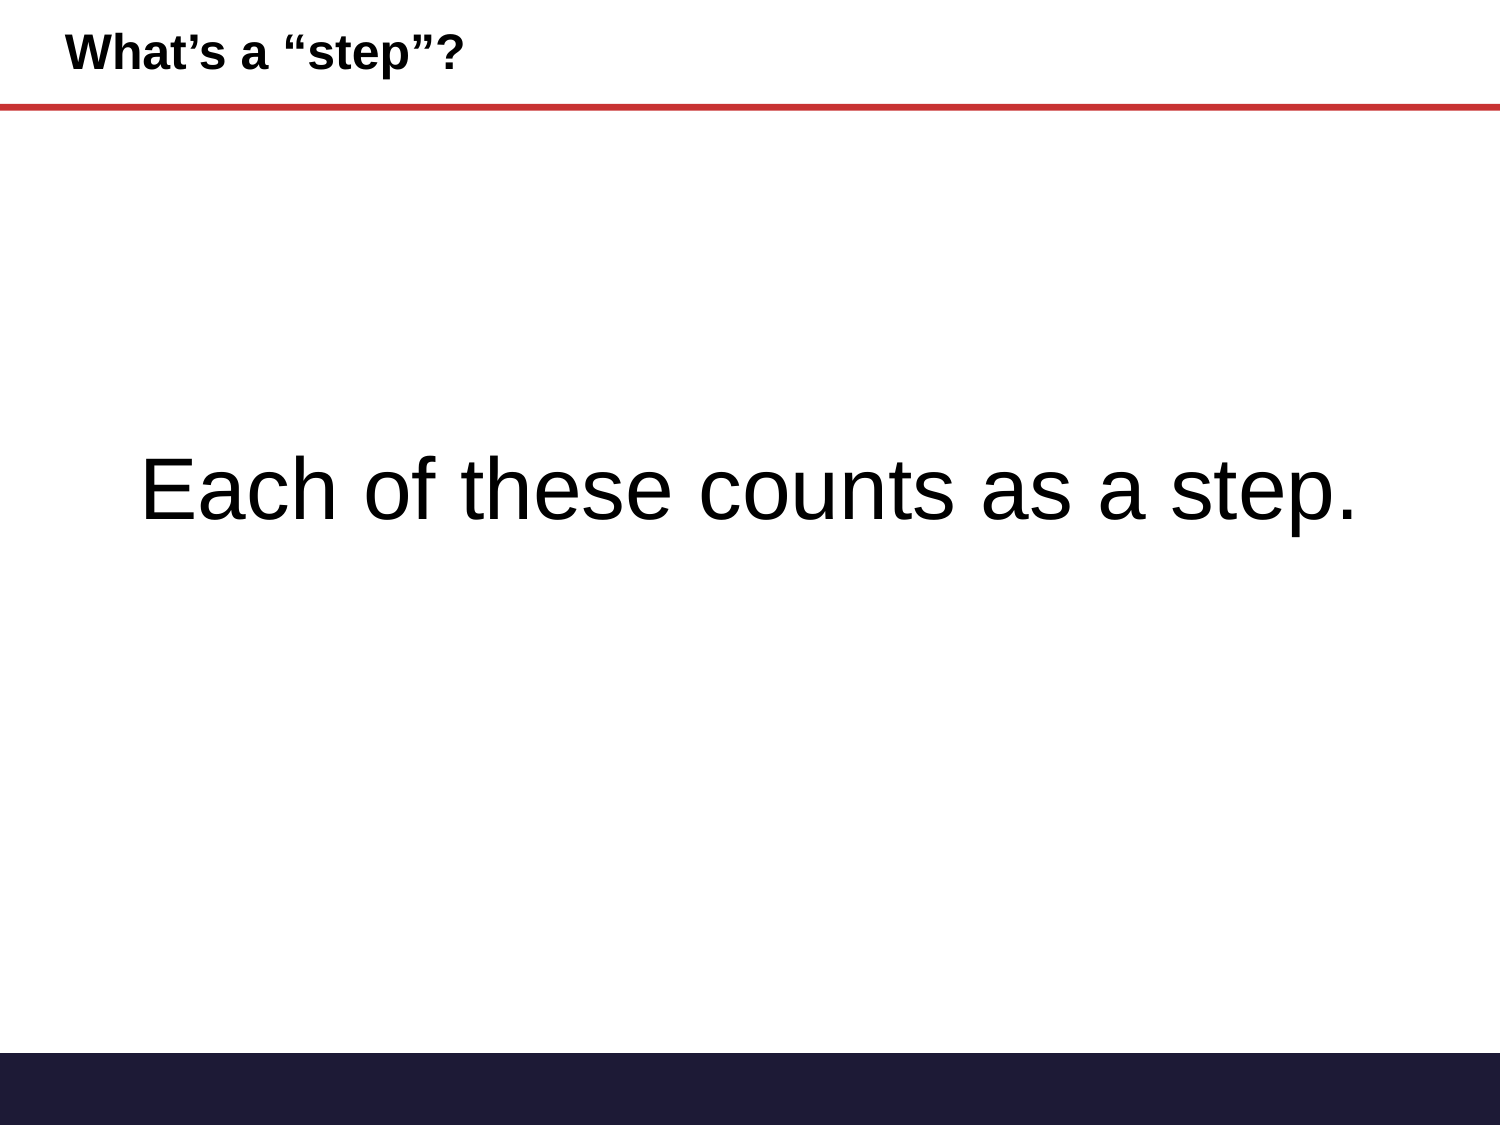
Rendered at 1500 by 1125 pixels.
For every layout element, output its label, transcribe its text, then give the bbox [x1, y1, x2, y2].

text_box What’s a “step”? [49, 0, 1425, 108]
text_box Each of these counts as a step. [50, 425, 1475, 545]
